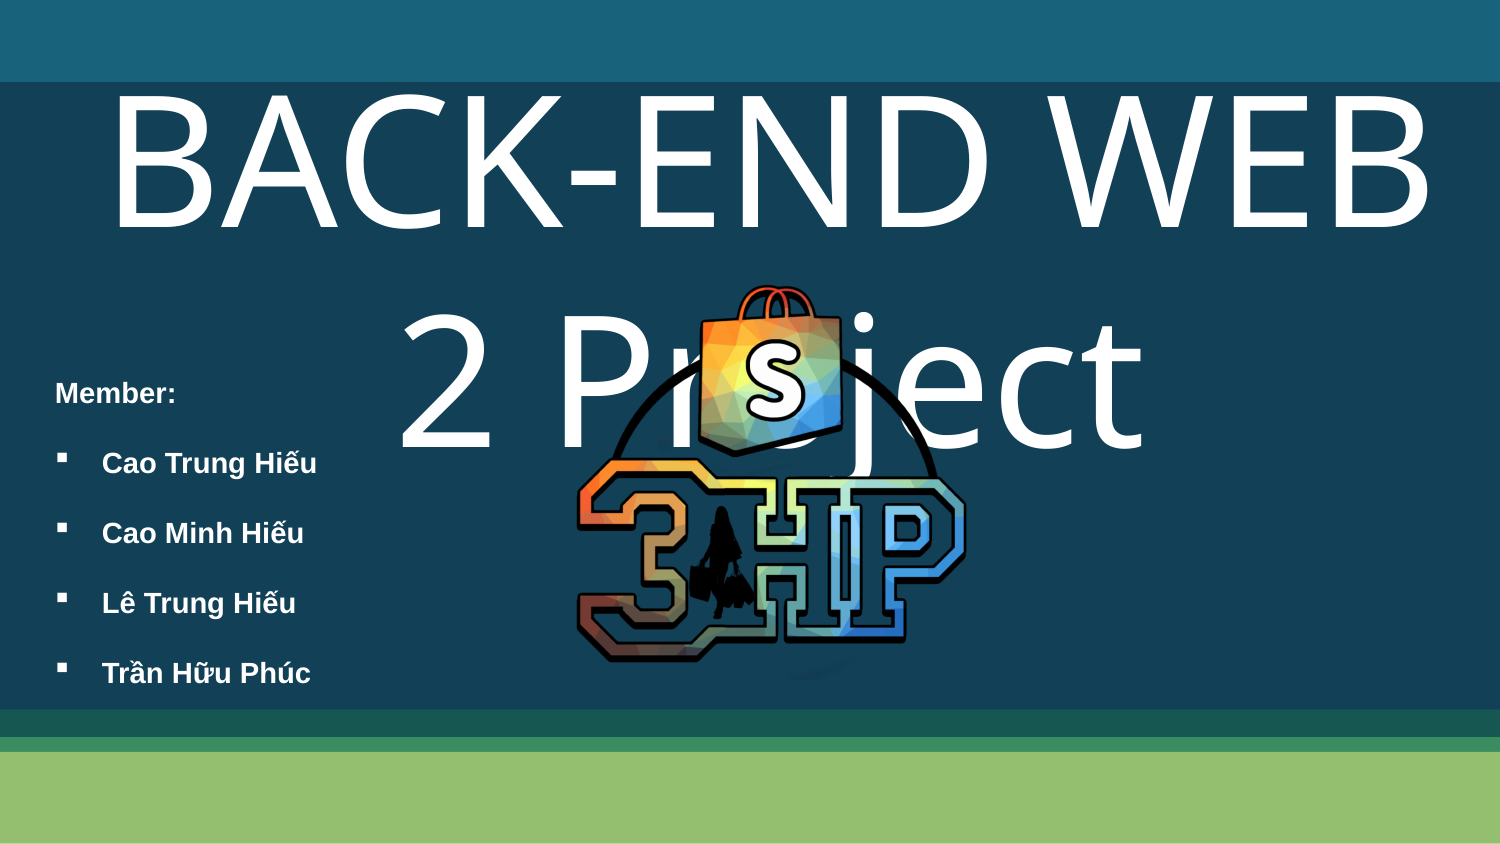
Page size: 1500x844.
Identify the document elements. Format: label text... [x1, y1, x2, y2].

text_box Member: Cao Trung Hiếu Cao Minh Hiếu Lê Trung Hiếu Trần Hữu Phúc [40, 332, 568, 697]
picture [567, 274, 974, 681]
text_box BACK-END WEB 2 Project [40, 37, 1500, 492]
